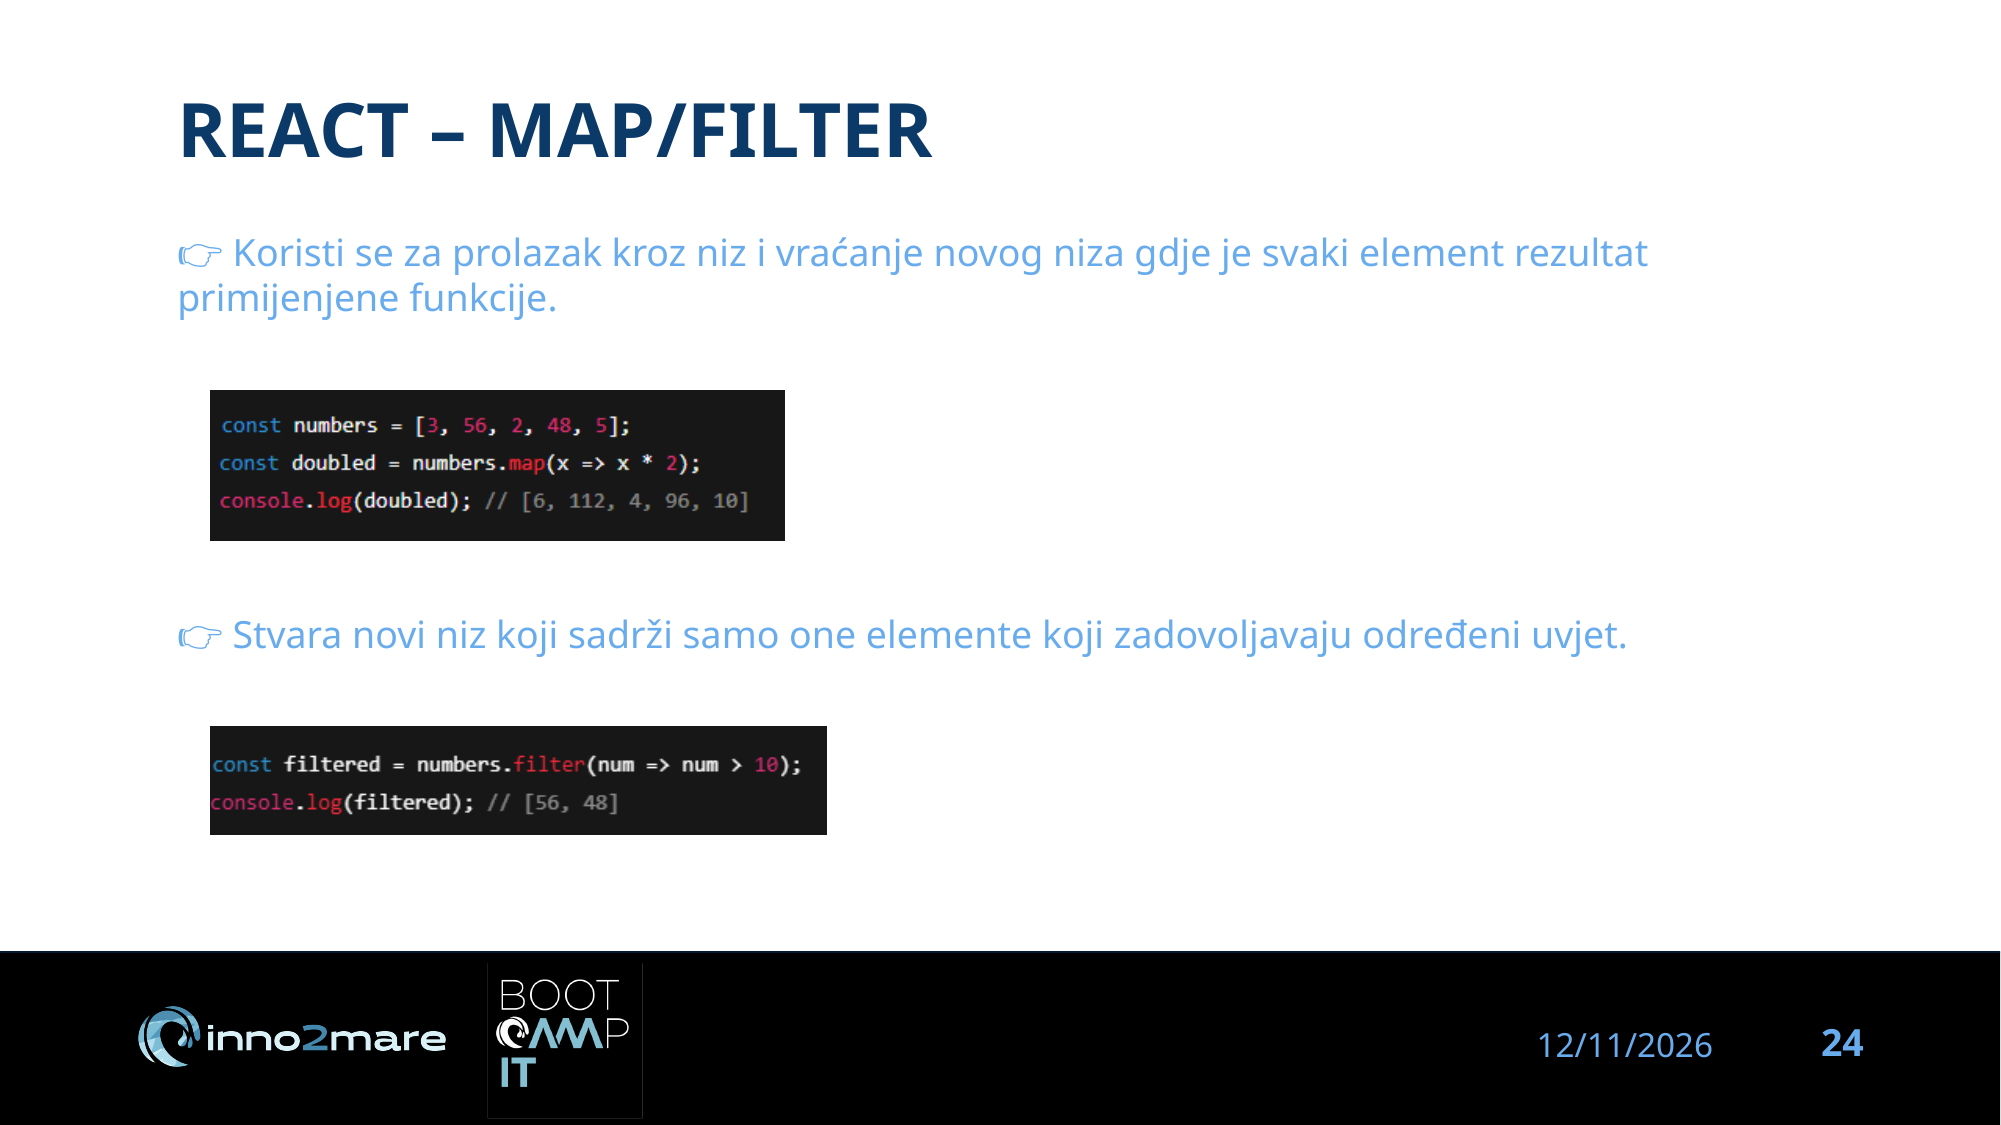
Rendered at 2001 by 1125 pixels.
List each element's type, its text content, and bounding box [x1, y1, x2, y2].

text_box 👉 Stvara novi niz koji sadrži samo one elemente koji zadovoljavaju određeni uvjet. [162, 603, 1702, 664]
text_box 👉 Koristi se za prolazak kroz niz i vraćanje novog niza gdje je svaki element rezultat primijenjene funkcije. [162, 221, 1702, 327]
picture [210, 390, 785, 541]
picture [138, 957, 690, 1124]
text_box REACT – MAP/FILTER [162, 62, 1888, 203]
picture [210, 726, 827, 835]
